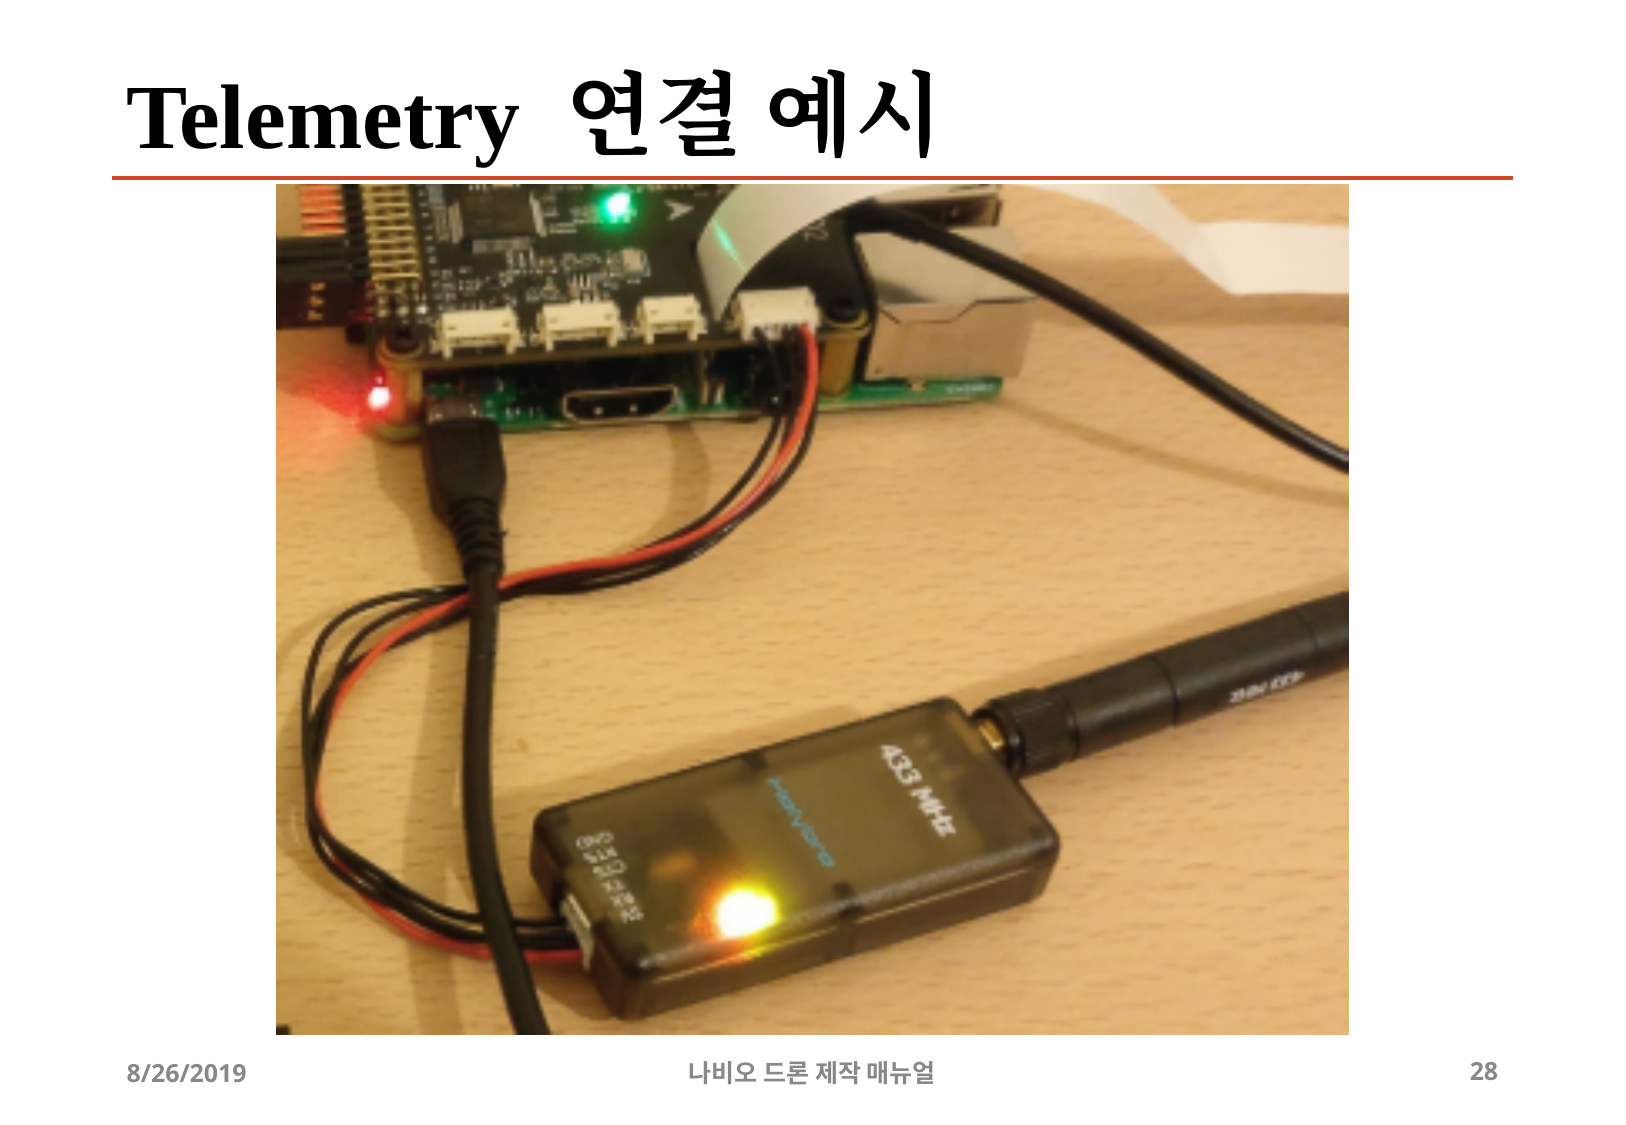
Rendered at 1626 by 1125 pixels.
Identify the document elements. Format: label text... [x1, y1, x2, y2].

slide_number 28 [1433, 1042, 1514, 1103]
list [276, 183, 1349, 1036]
footer 나비오 드론 제작 매뉴얼 [538, 1045, 1087, 1103]
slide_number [111, 1042, 303, 1103]
title Telemetry 연결 예시 [111, 59, 1514, 179]
